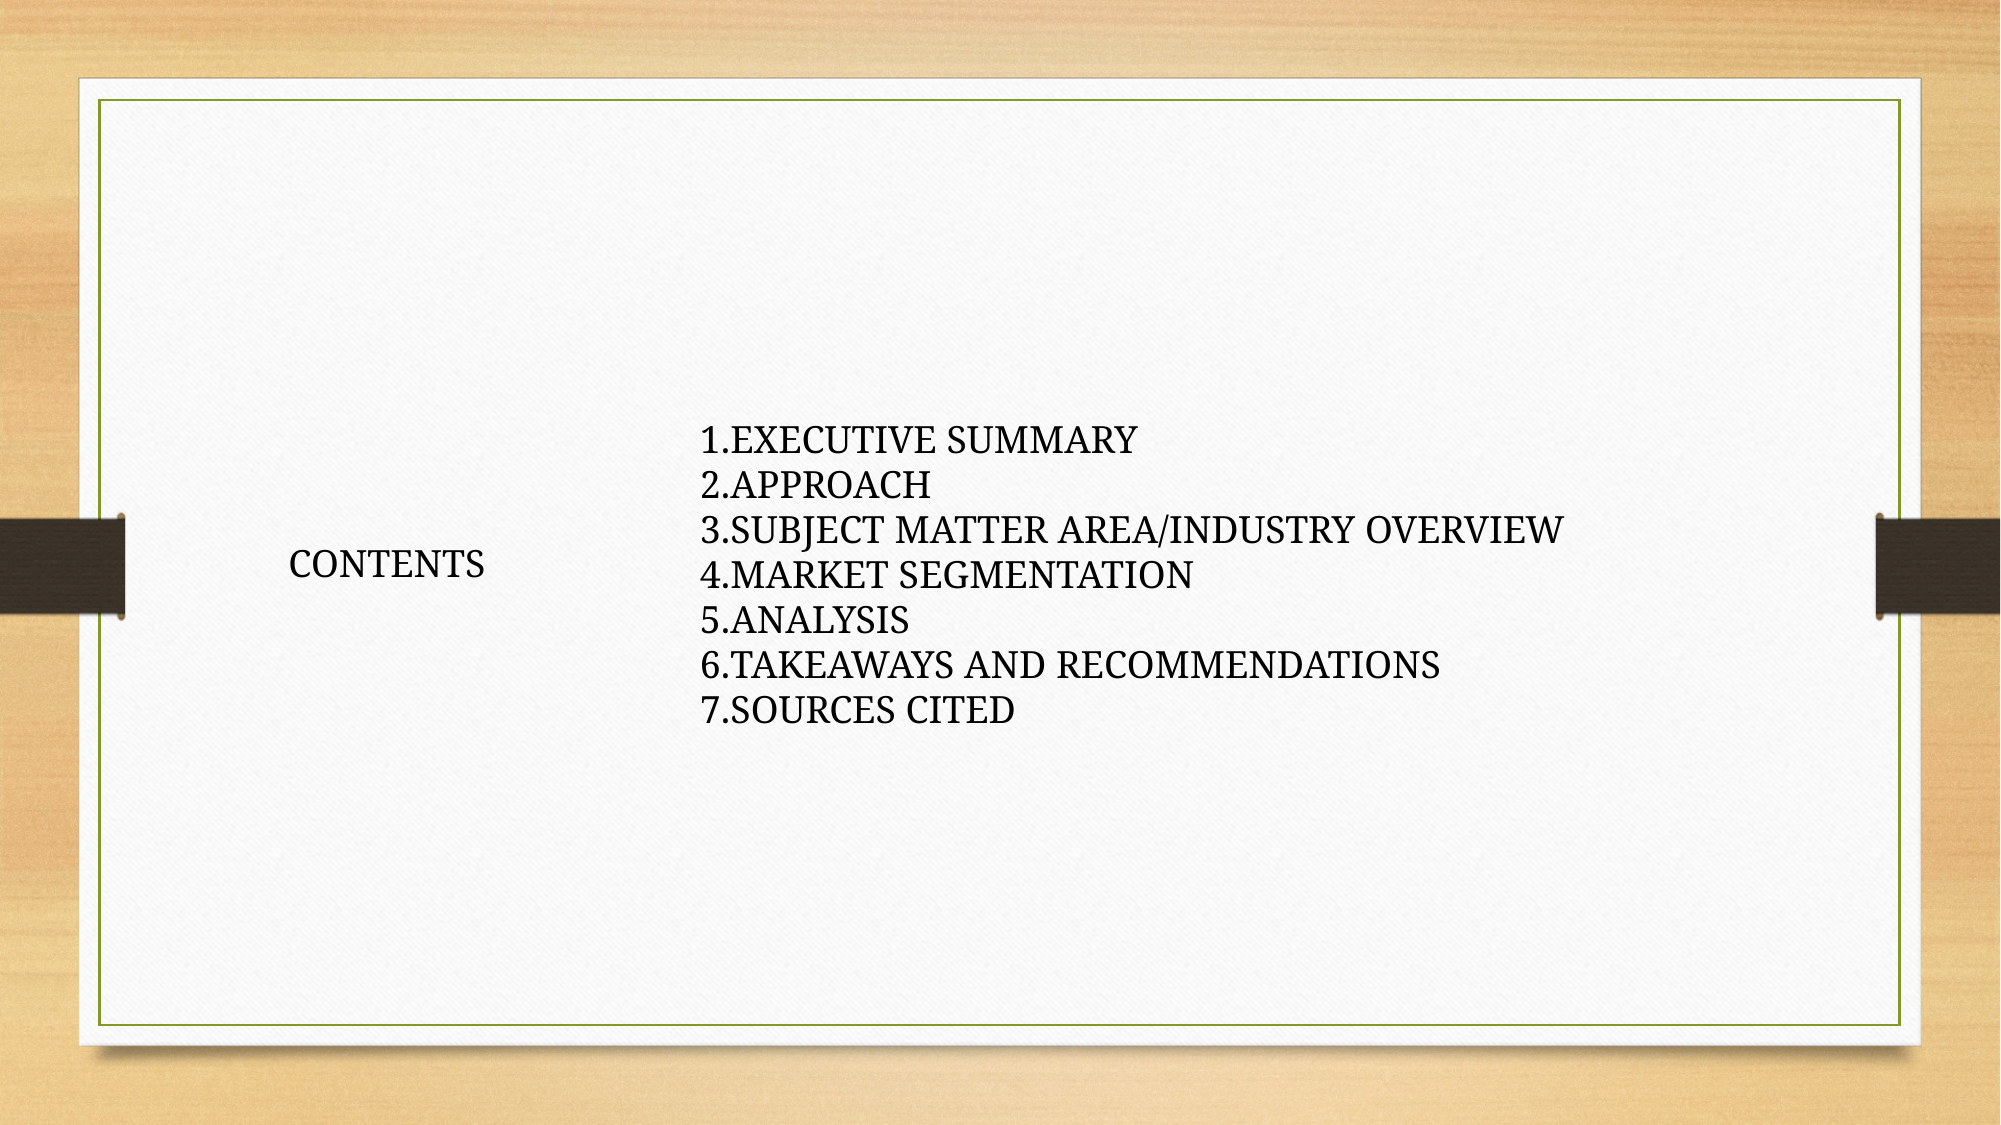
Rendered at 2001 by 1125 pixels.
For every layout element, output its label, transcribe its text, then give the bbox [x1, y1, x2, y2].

picture [0, 0, 2001, 1125]
text_box EXECUTIVE SUMMARY APPROACH SUBJECT MATTER AREA/INDUSTRY OVERVIEW MARKET SEGMENTATION ANALYSIS TAKEAWAYS AND RECOMMENDATIONS SOURCES CITED [685, 408, 1811, 739]
text_box CONTENTS [273, 532, 685, 592]
